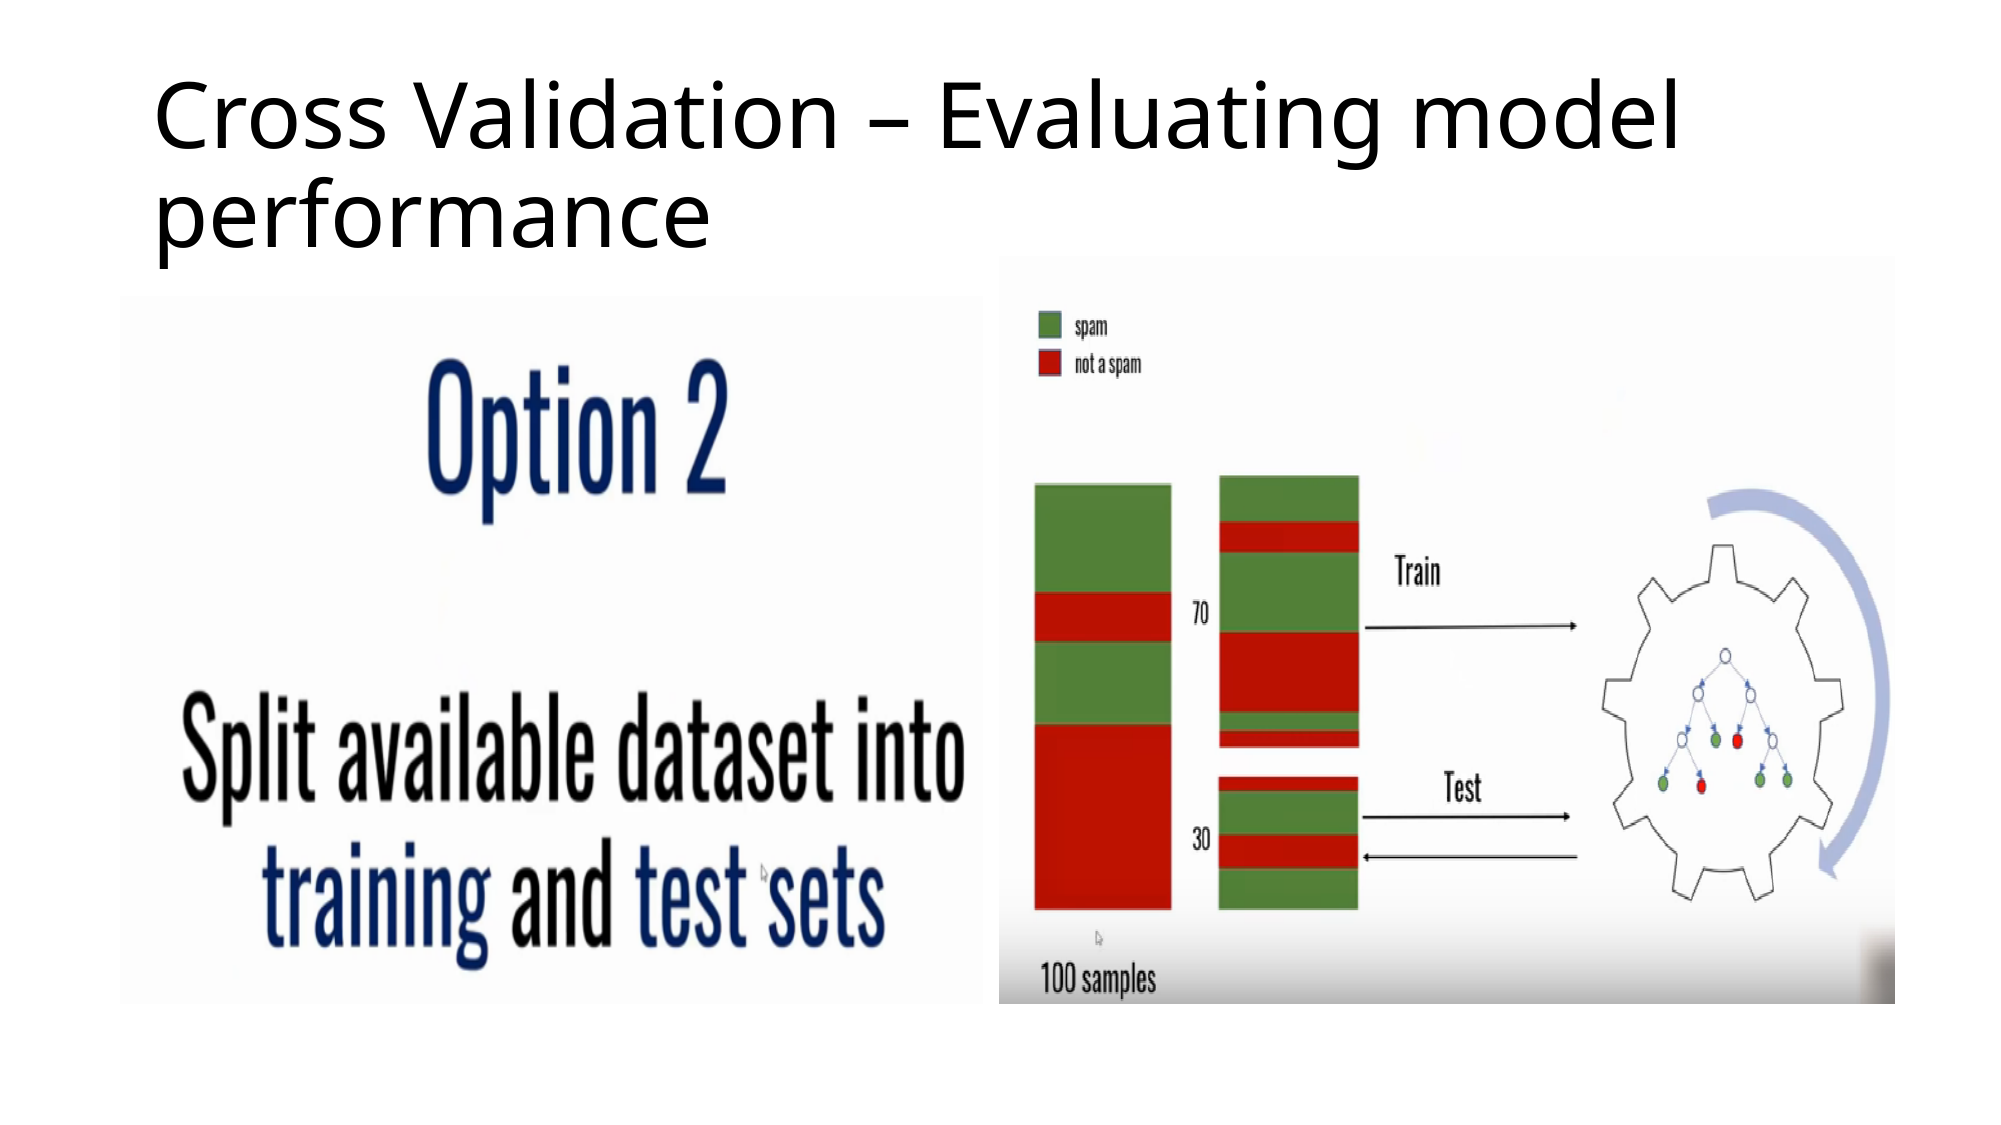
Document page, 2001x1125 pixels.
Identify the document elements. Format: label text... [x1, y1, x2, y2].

title Cross Validation – Evaluating model performance [137, 59, 1863, 278]
picture [999, 256, 1895, 1004]
picture [120, 296, 983, 1004]
